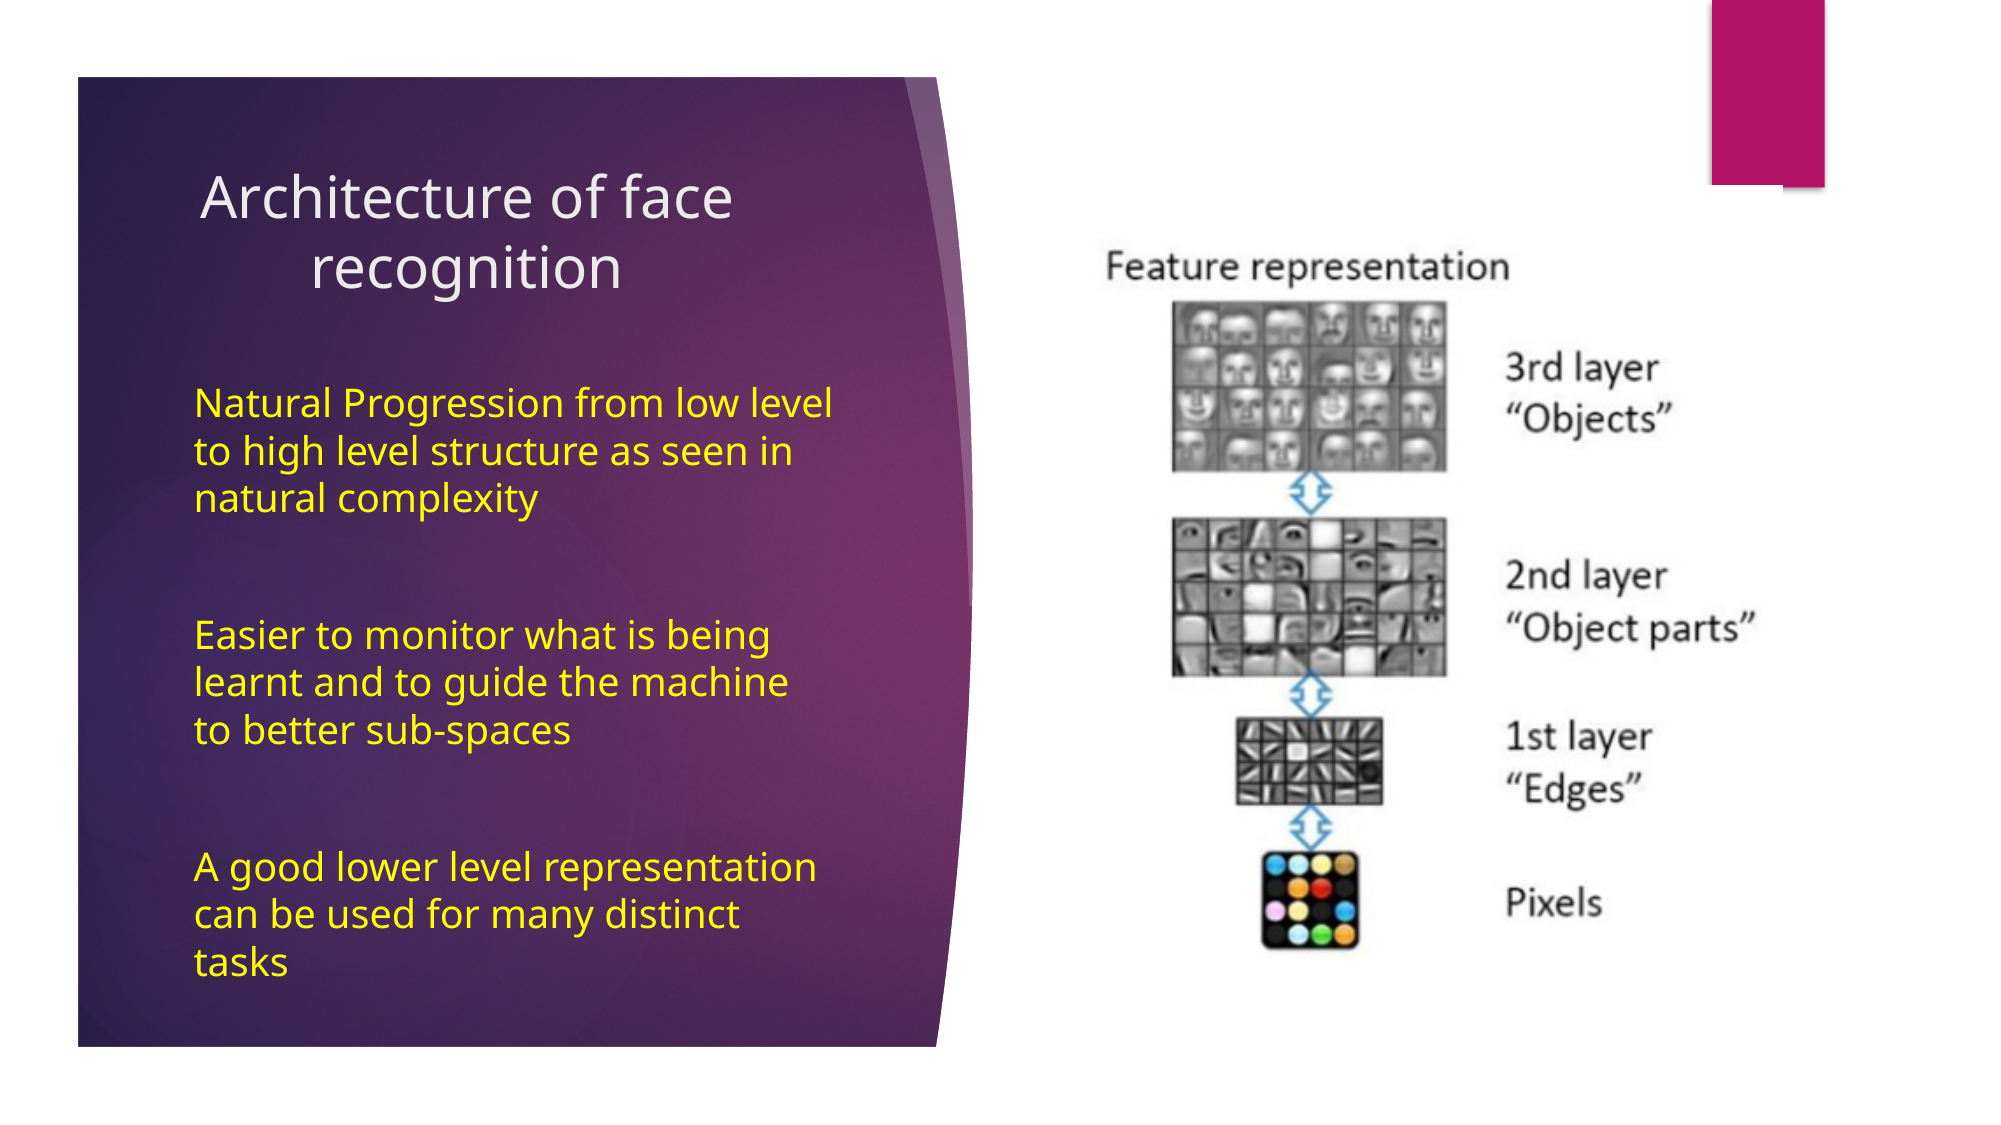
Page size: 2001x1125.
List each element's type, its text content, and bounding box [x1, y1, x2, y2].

title Architecture of face recognition [150, 134, 785, 308]
picture [1071, 185, 1784, 984]
list Natural Progression from low level to high level structure as seen in natural complexity Easier to monitor what is being learnt and to guide the machine to better sub-spaces A good lower level representation can be used for many distinct tasks [178, 370, 854, 923]
